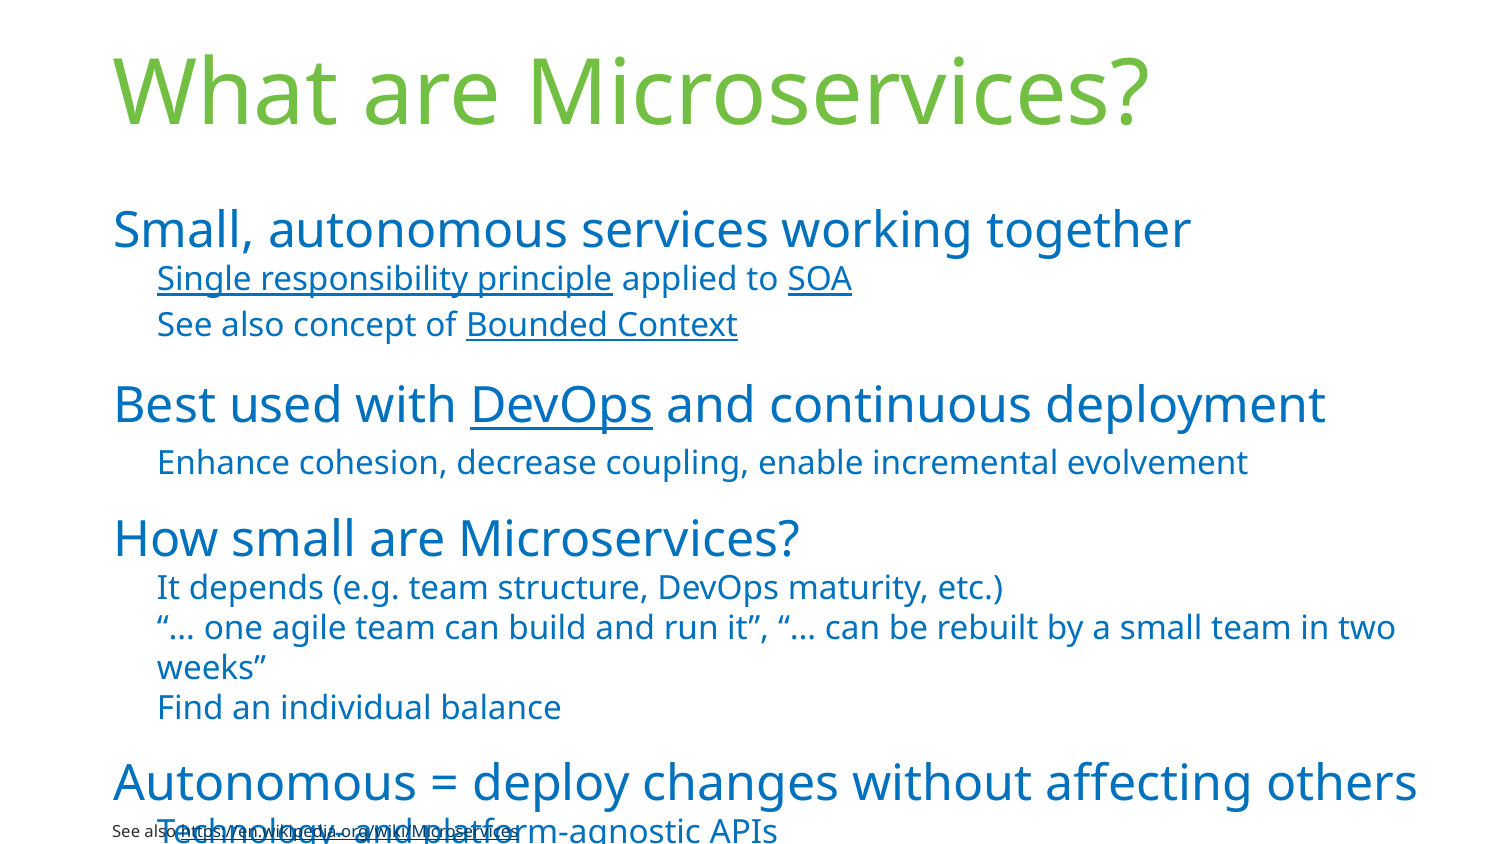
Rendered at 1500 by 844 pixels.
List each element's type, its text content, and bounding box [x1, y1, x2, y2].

list See also https://en.wikipedia.org/wiki/Microservices [112, 783, 1459, 844]
list Small, autonomous services working together Single responsibility principle applied to SOA See also concept of Bounded Context Best used with DevOps and continuous deployment Enhance cohesion, decrease coupling, enable incremental evolvement How small are Microservices? It depends (e.g. team structure, DevOps maturity, etc.) “… one agile team can build and run it”, “… can be rebuilt by a small team in two weeks” Find an individual balance Autonomous = deploy changes without affecting others Technology- and platform-agnostic APIs [112, 197, 1459, 783]
title What are Microservices? [112, 32, 1459, 144]
